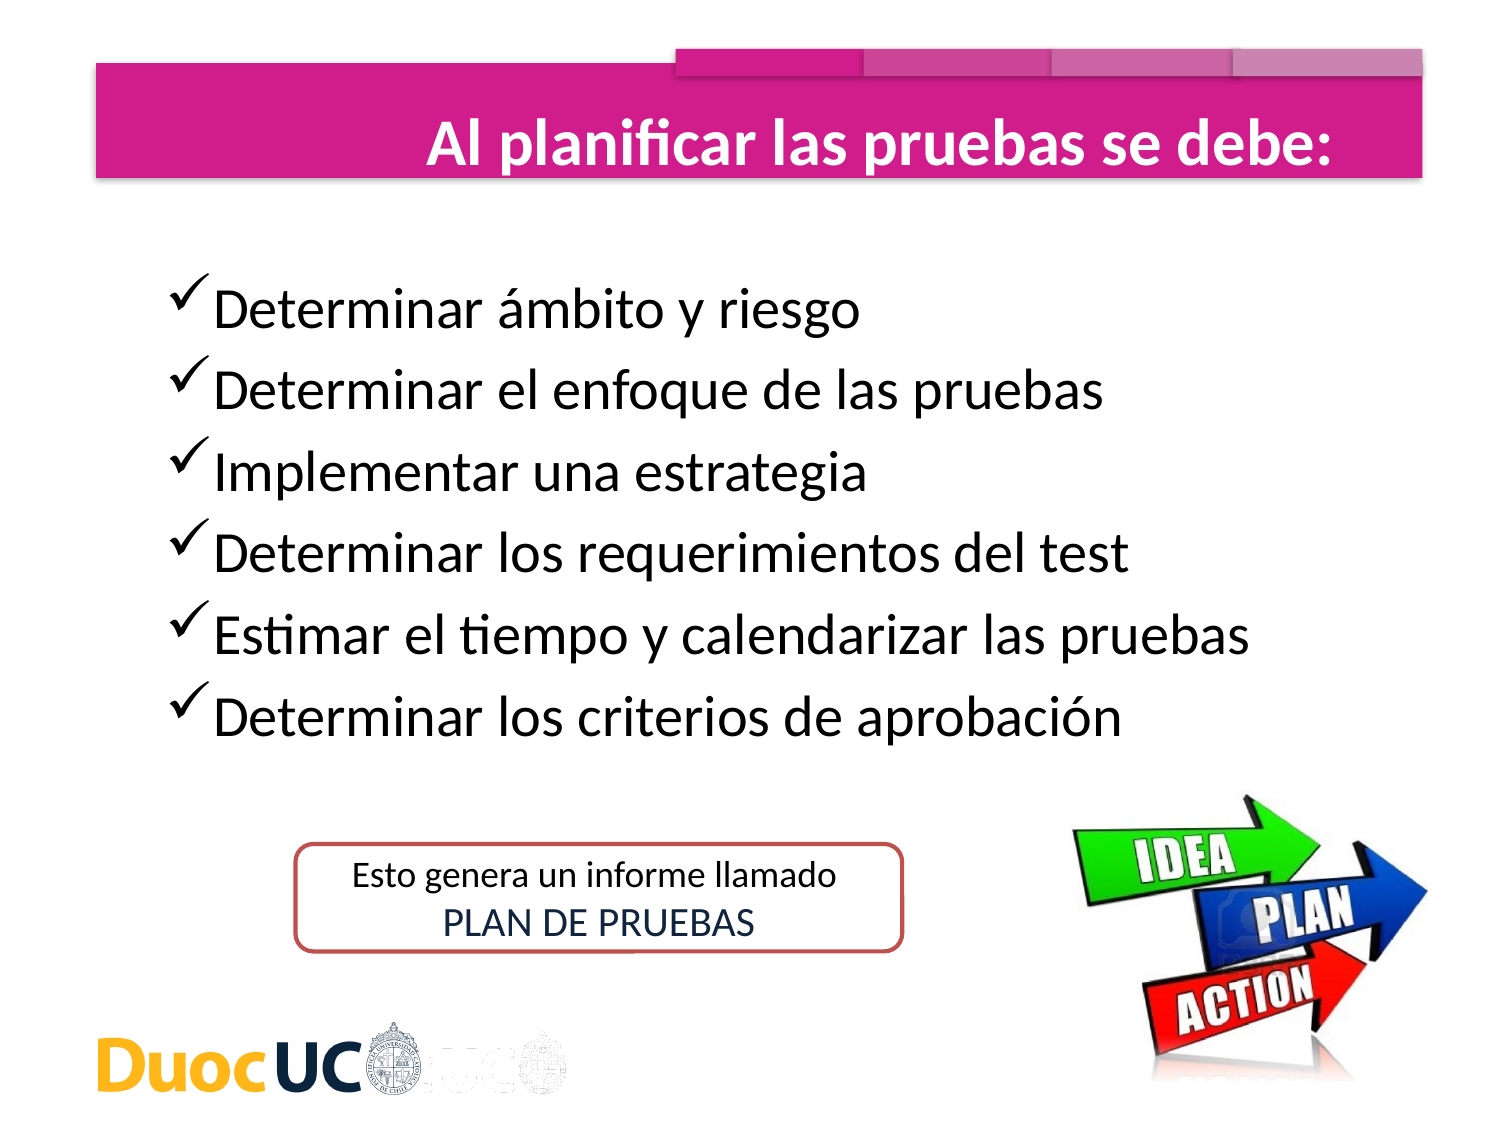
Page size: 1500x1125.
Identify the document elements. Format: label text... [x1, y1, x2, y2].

text_box Esto genera un informe llamado PLAN DE PRUEBAS [293, 841, 905, 954]
picture [96, 1021, 566, 1095]
picture [1061, 781, 1461, 1082]
title Al planificar las pruebas se debe: [0, 45, 1350, 233]
list Determinar ámbito y riesgo Determinar el enfoque de las pruebas Implementar una estrategia Determinar los requerimientos del test Estimar el tiempo y calendarizar las pruebas Determinar los criterios de aprobación [75, 262, 1425, 1005]
